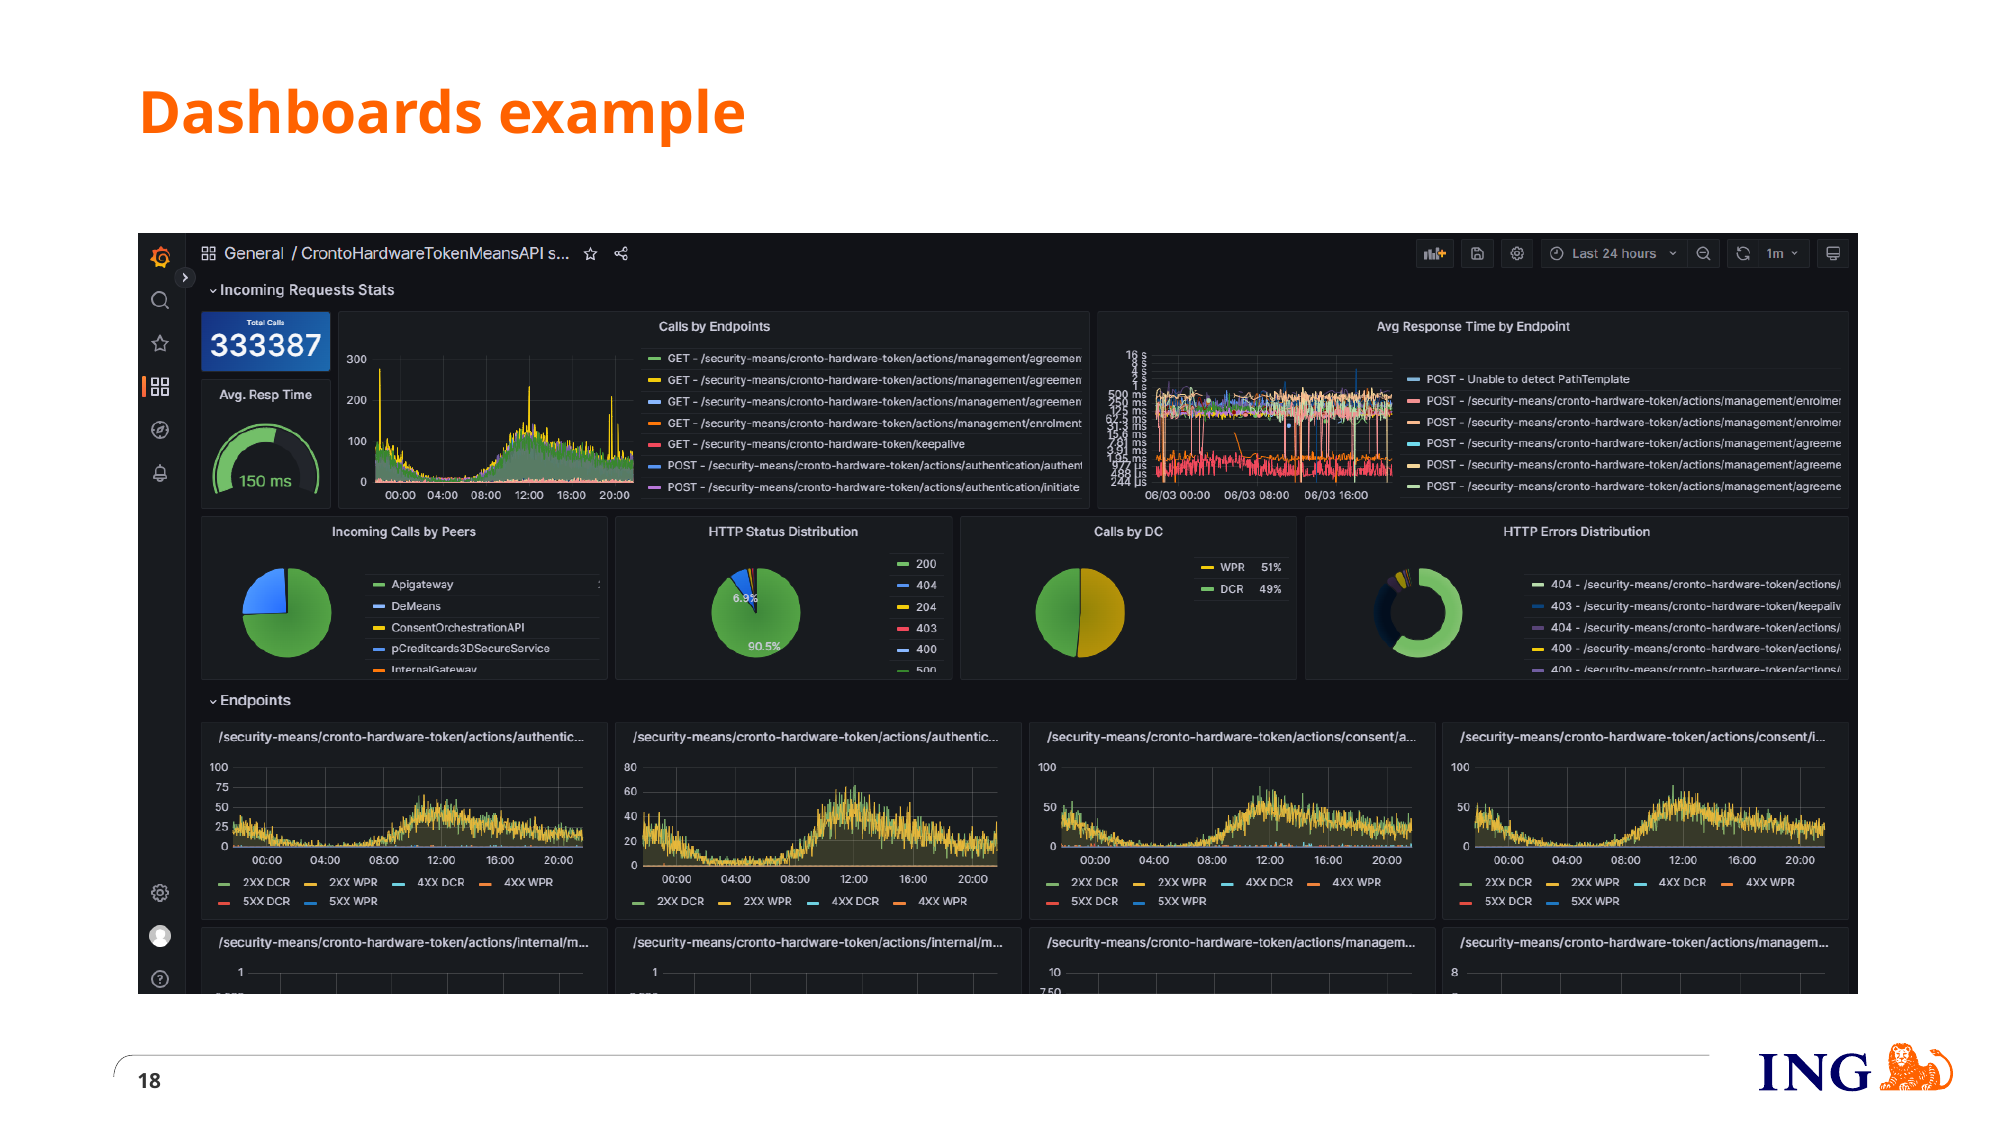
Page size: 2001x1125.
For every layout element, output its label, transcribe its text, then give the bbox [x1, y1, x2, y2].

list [138, 233, 1858, 994]
title Dashboards example [138, 46, 1858, 187]
slide_number 18 [137, 1065, 219, 1097]
